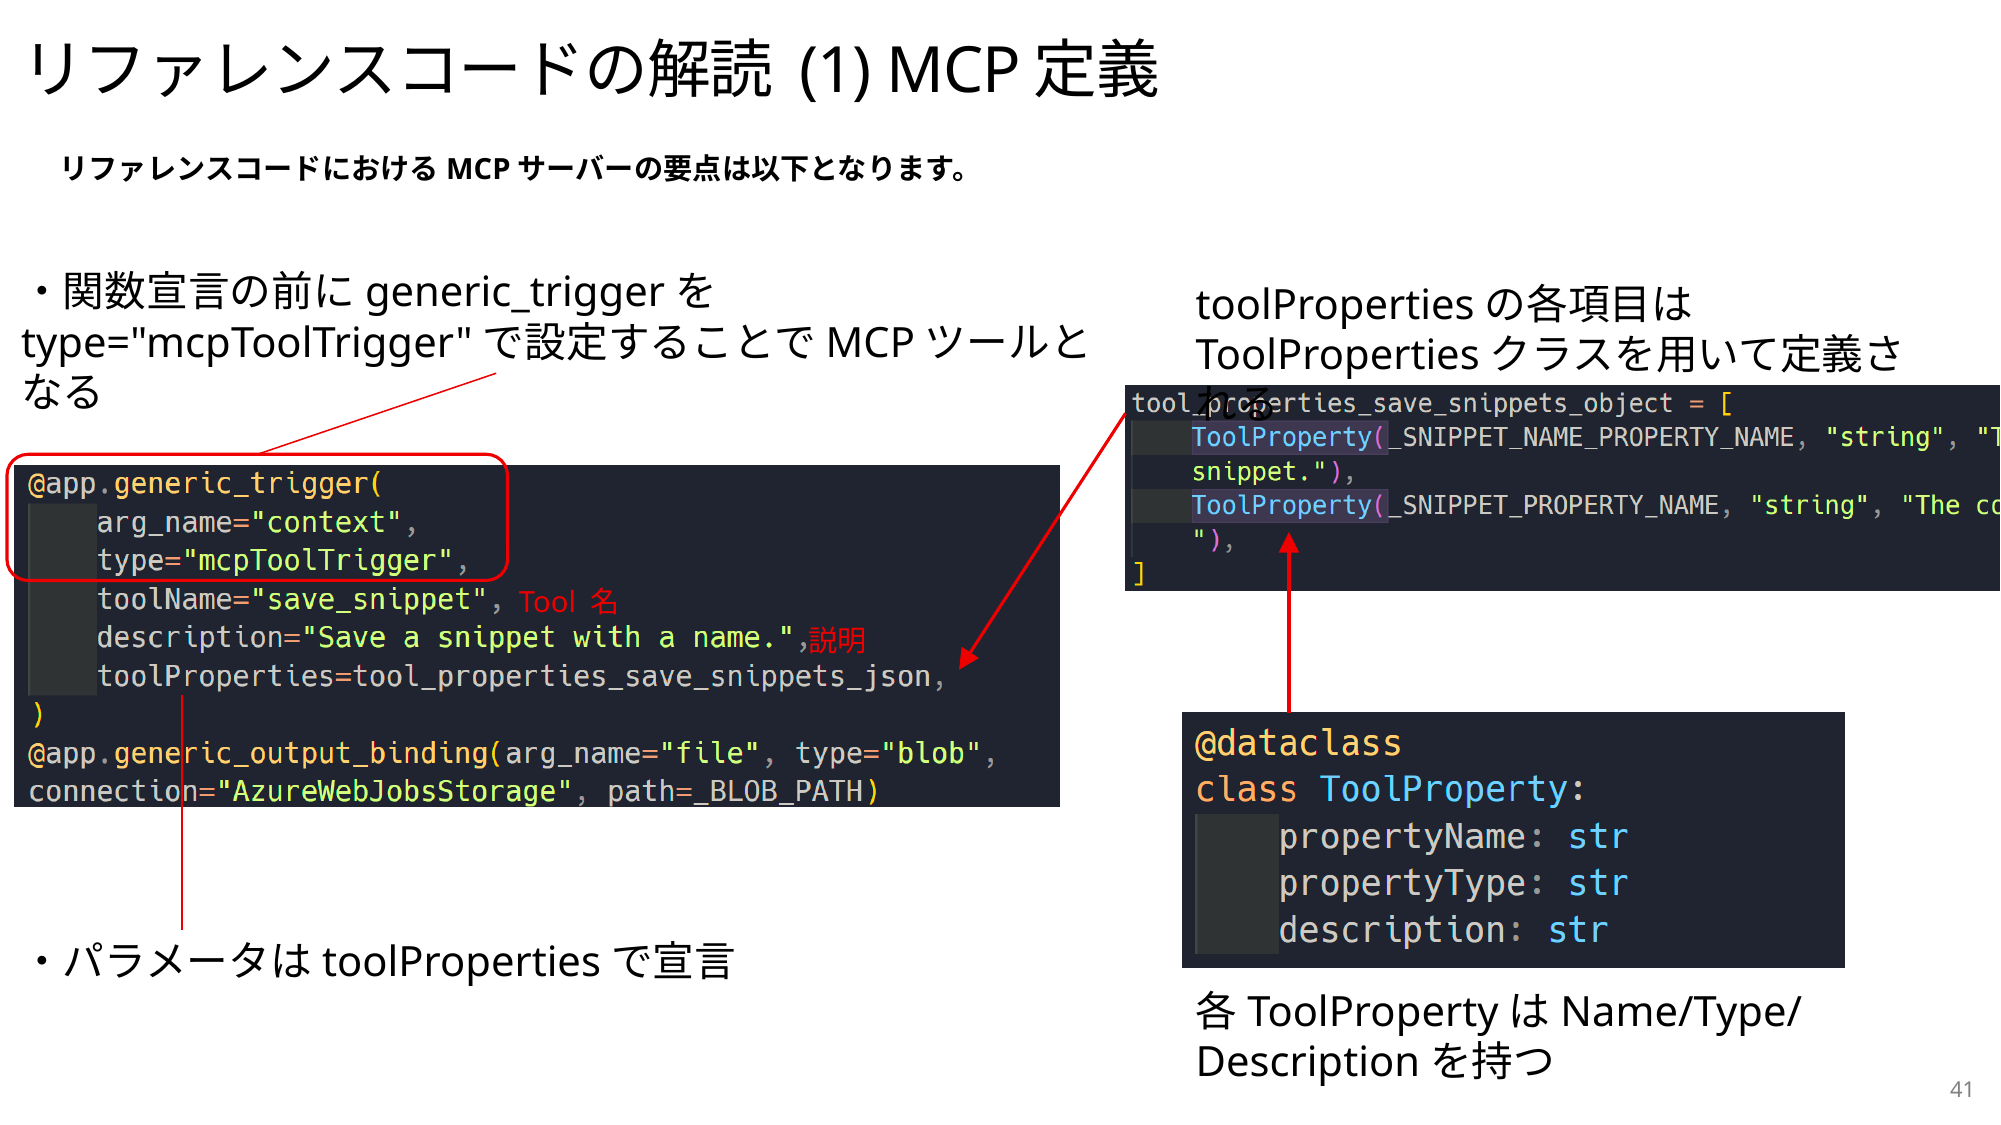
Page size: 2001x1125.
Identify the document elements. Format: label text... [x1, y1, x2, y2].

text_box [958, 413, 1126, 670]
text_box ・パラメータはtoolPropertiesで宣言 [21, 934, 1126, 985]
title リファレンスコードの解読 (1) MCP定義 [21, 28, 1747, 106]
list リファレンスコードにおけるMCPサーバーの要点は以下となります。 [35, 116, 1934, 220]
text_box toolPropertiesの各項目はToolPropertiesクラスを用いて定義される [1195, 277, 1934, 385]
text_box 各ToolPropertyはName/Type/Descriptionを持つ [1195, 984, 1934, 1086]
text_box [6, 453, 506, 576]
picture [1182, 712, 1845, 968]
picture [14, 465, 1060, 807]
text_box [256, 372, 497, 455]
text_box ・関数宣言の前にgeneric_triggerを type="mcpToolTrigger"で設定することでMCPツールとなる [21, 265, 1126, 416]
slide_number 41 [1539, 1067, 1990, 1125]
picture [1125, 385, 2000, 591]
